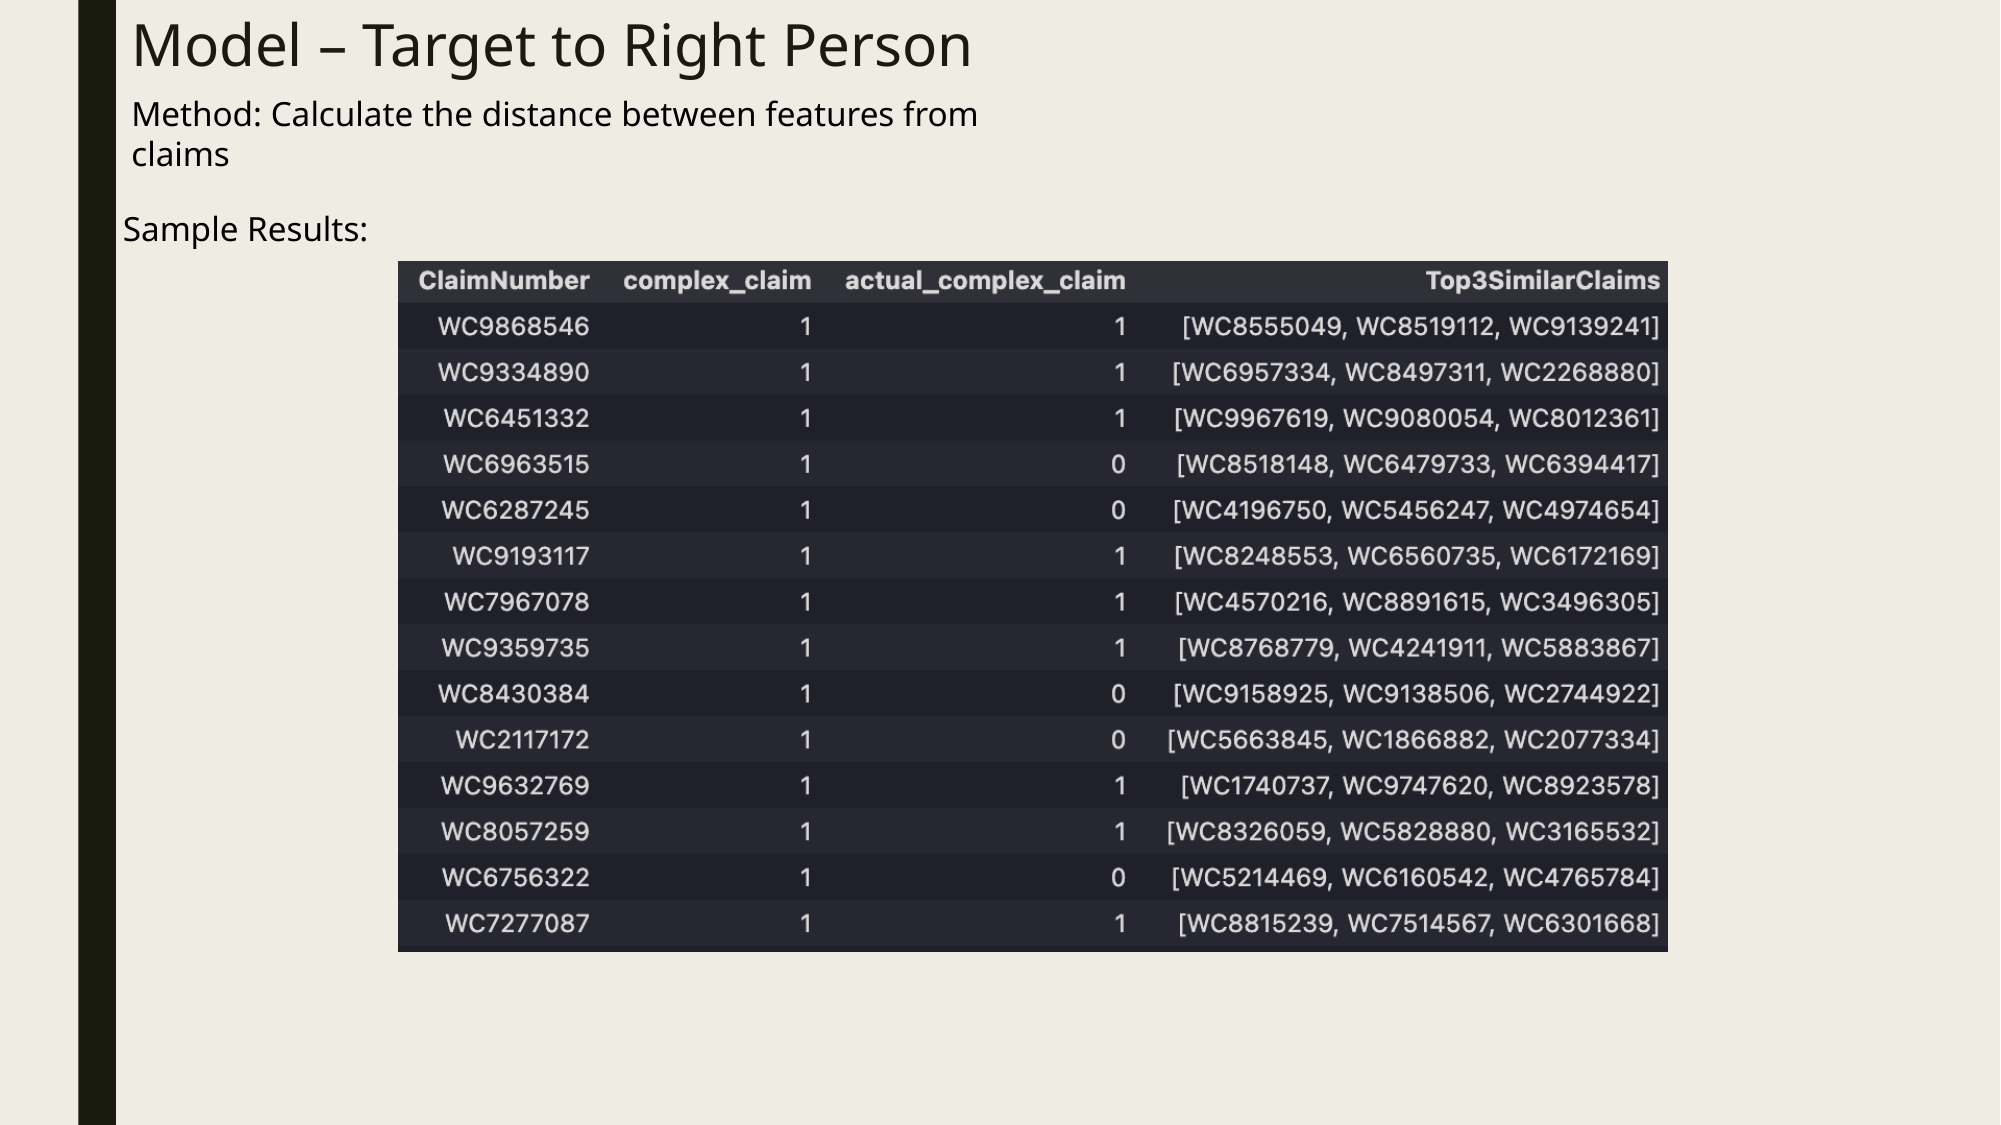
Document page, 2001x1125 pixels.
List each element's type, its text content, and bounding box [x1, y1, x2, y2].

title Model – Target to Right Person [116, 9, 1341, 117]
text_box Sample Results: [108, 201, 384, 256]
picture [398, 261, 1668, 952]
text_box Method: Calculate the distance between features from claims [116, 86, 1033, 181]
